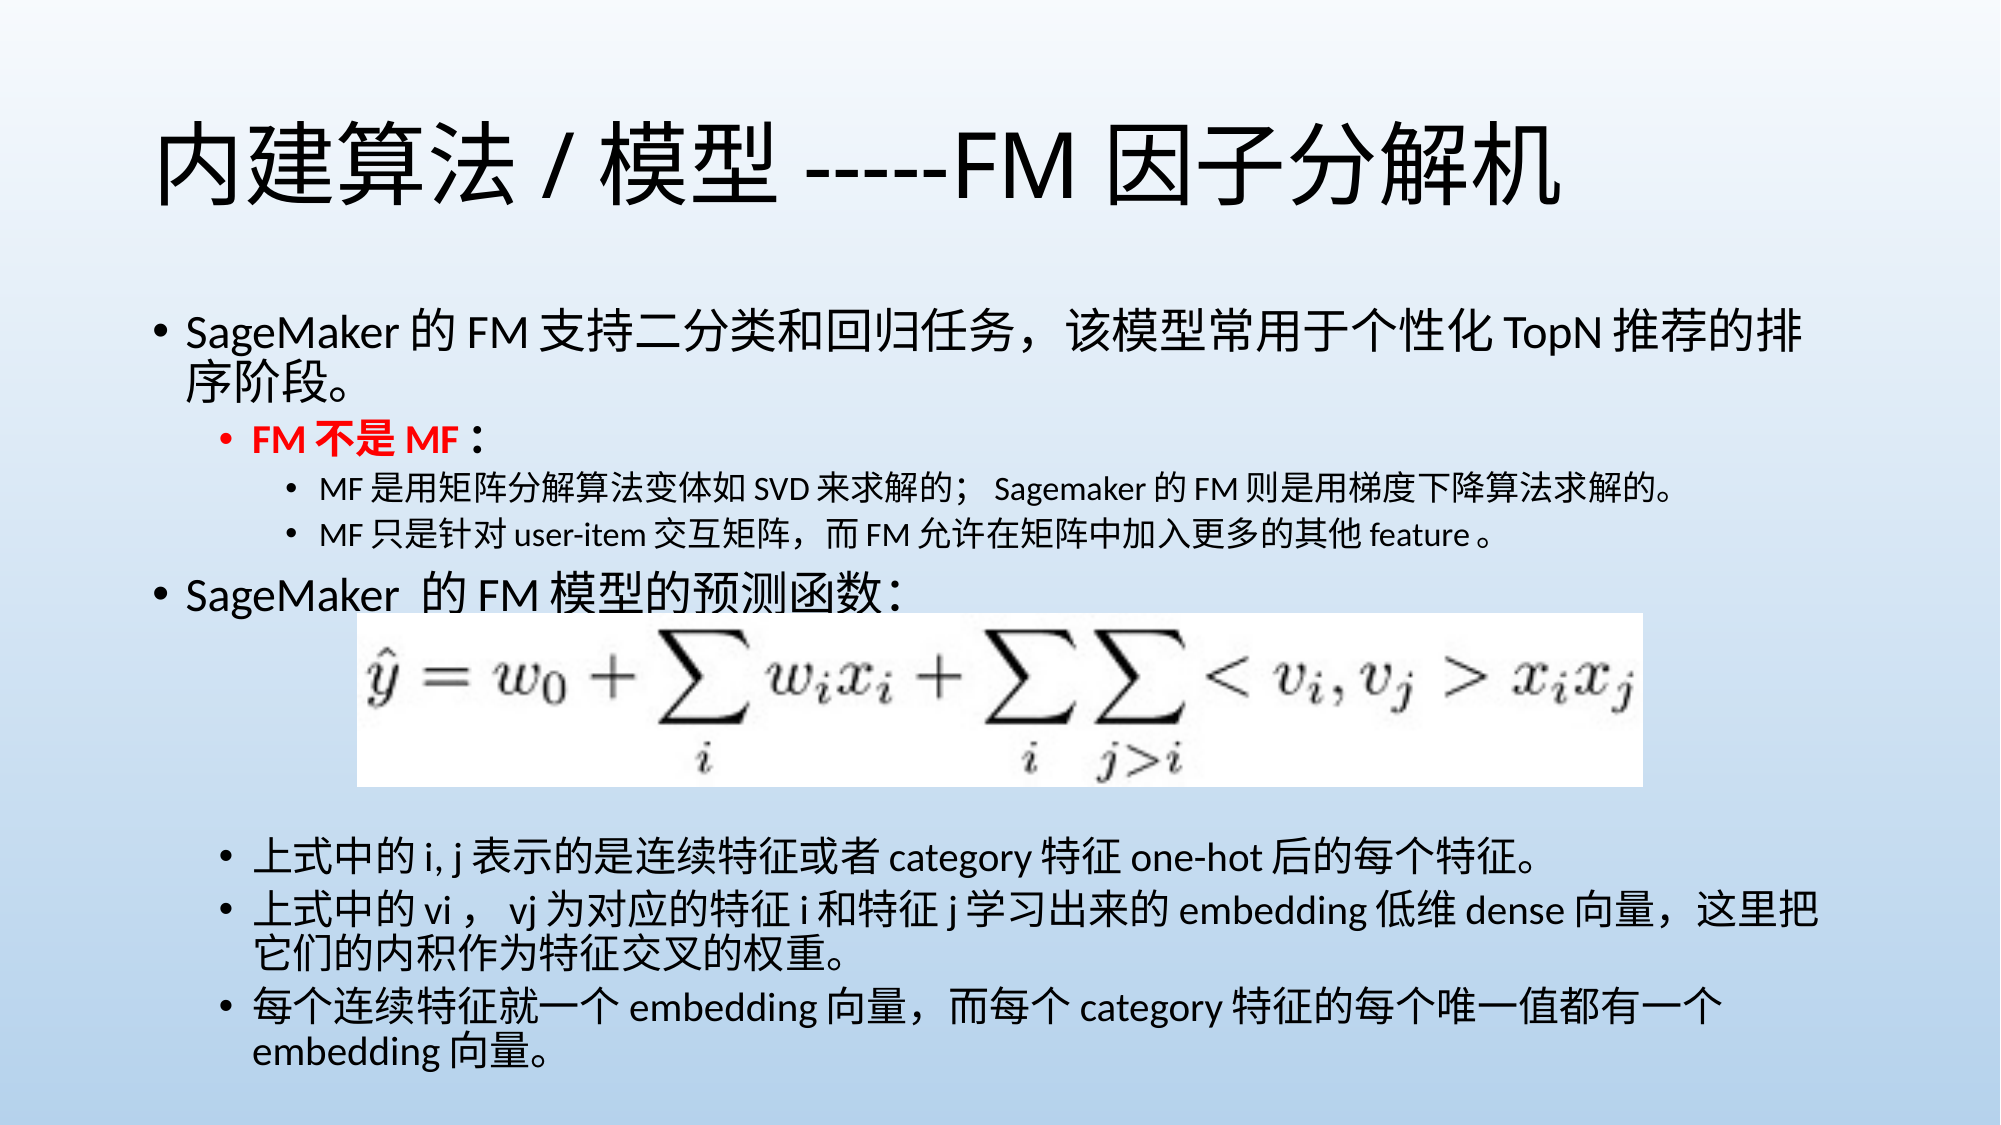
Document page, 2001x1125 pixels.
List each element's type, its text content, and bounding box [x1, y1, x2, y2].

title 内建算法/模型-----FM因子分解机 [137, 59, 1863, 278]
list SageMaker的FM支持二分类和回归任务，该模型常用于个性化TopN推荐的排序阶段。 FM不是MF： MF是用矩阵分解算法变体如SVD来求解的；Sagemaker的FM则是用梯度下降算法求解的。 MF只是针对user-item交互矩阵，而FM允许在矩阵中加入更多的其他feature。 SageMaker 的FM模型的预测函数： 上式中的i, j表示的是连续特征或者category特征one-hot后的每个特征。 上式中的vi，vj为对应的特征i和特征j学习出来的embedding低维dense向量，这里把它们的内积作为特征交叉的权重。 每个连续特征就一个embedding向量，而每个category特征的每个唯一值都有一个embedding向量。 [137, 299, 1863, 1087]
picture [357, 613, 1643, 787]
